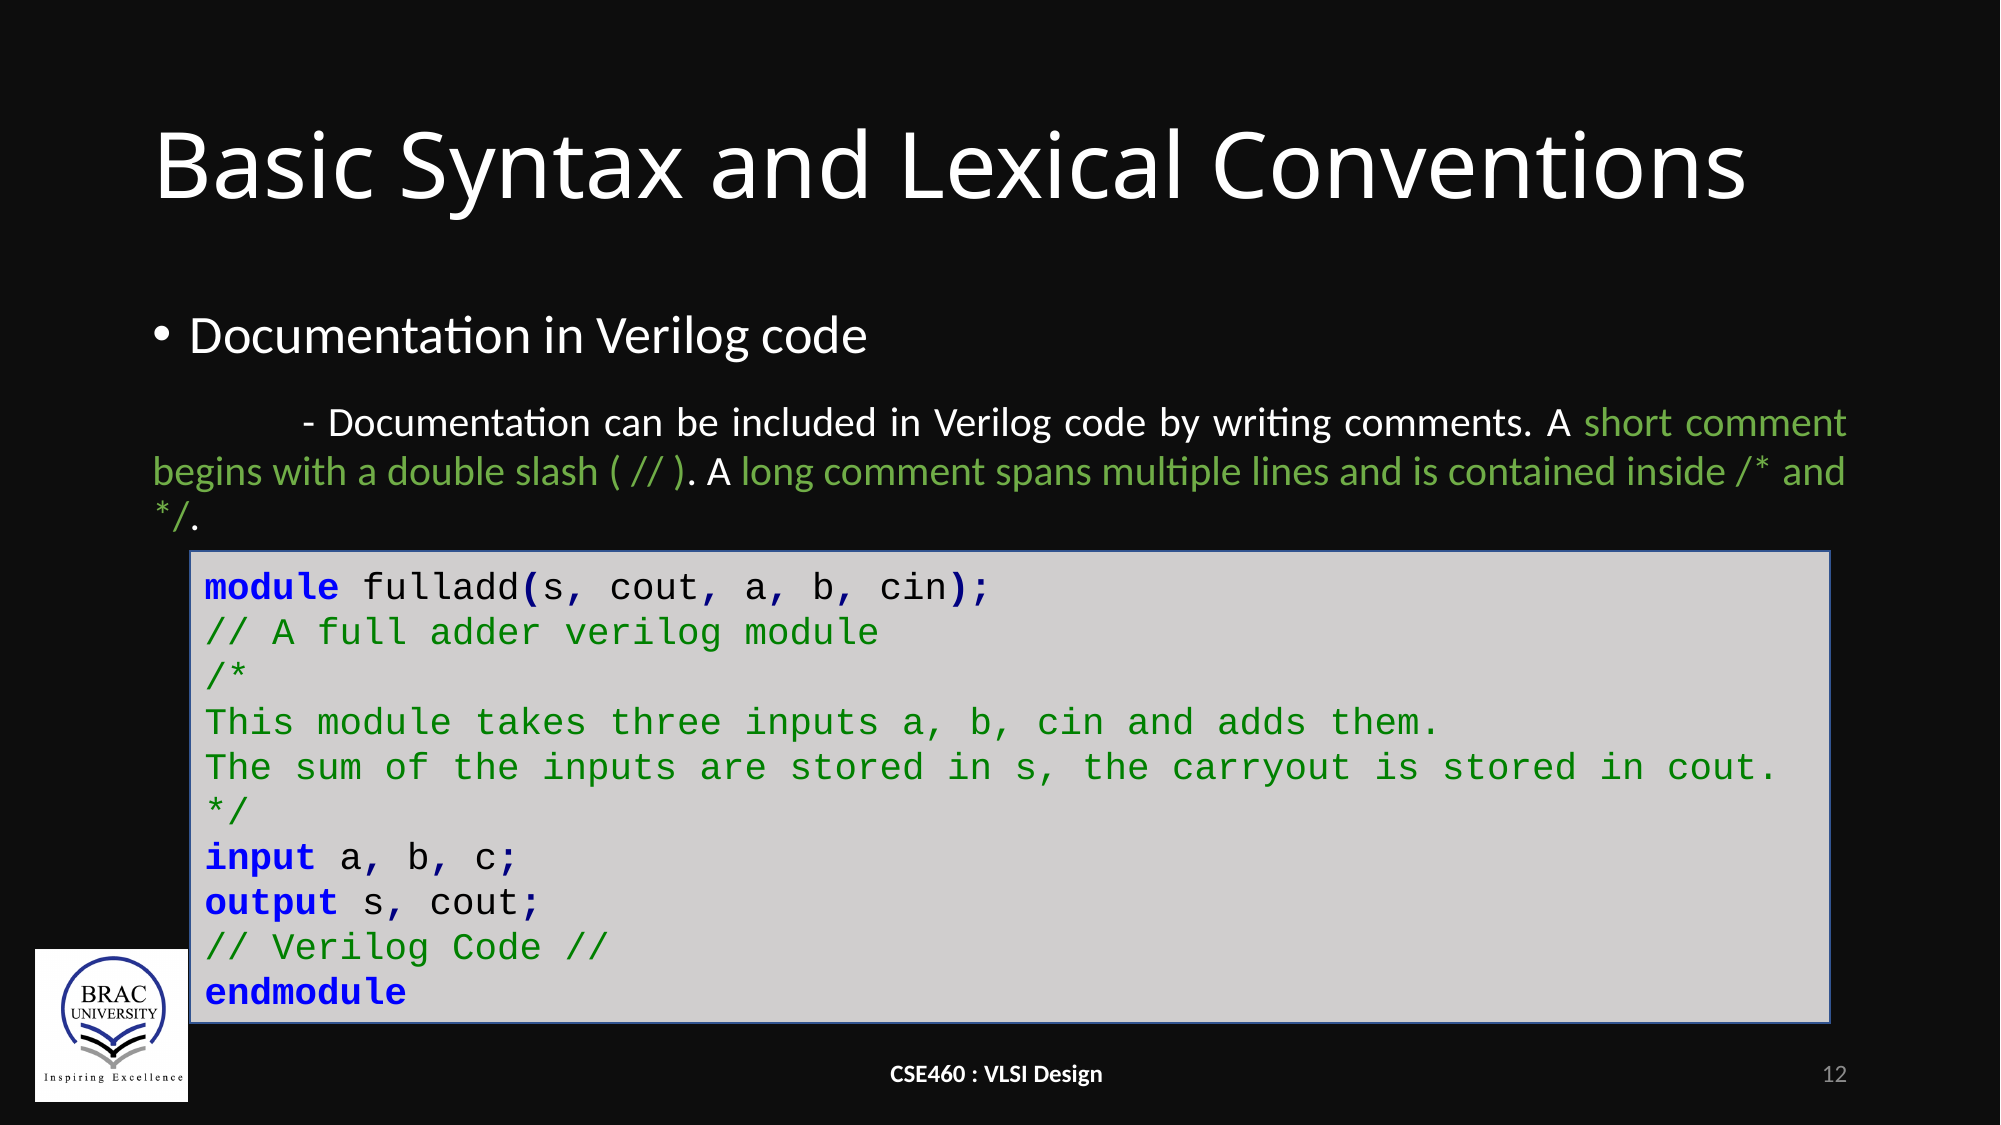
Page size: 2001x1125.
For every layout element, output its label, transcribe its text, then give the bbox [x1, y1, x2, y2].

list Documentation in Verilog code - Documentation can be included in Verilog code by writing comments. A short comment begins with a double slash ( // ). A long comment spans multiple lines and is contained inside /* and */. [137, 299, 1863, 1014]
text_box module fulladd(s, cout, a, b, cin); // A full adder verilog module /* This module takes three inputs a, b, cin and adds them. The sum of the inputs are stored in s, the carryout is stored in cout. */ input a, b, c; output s, cout; // Verilog Code // endmodule [189, 550, 1831, 1024]
footer CSE460 : VLSI Design [662, 1042, 1338, 1103]
picture [35, 949, 188, 1103]
title Basic Syntax and Lexical Conventions [137, 59, 1863, 278]
slide_number 12 [1412, 1042, 1863, 1103]
